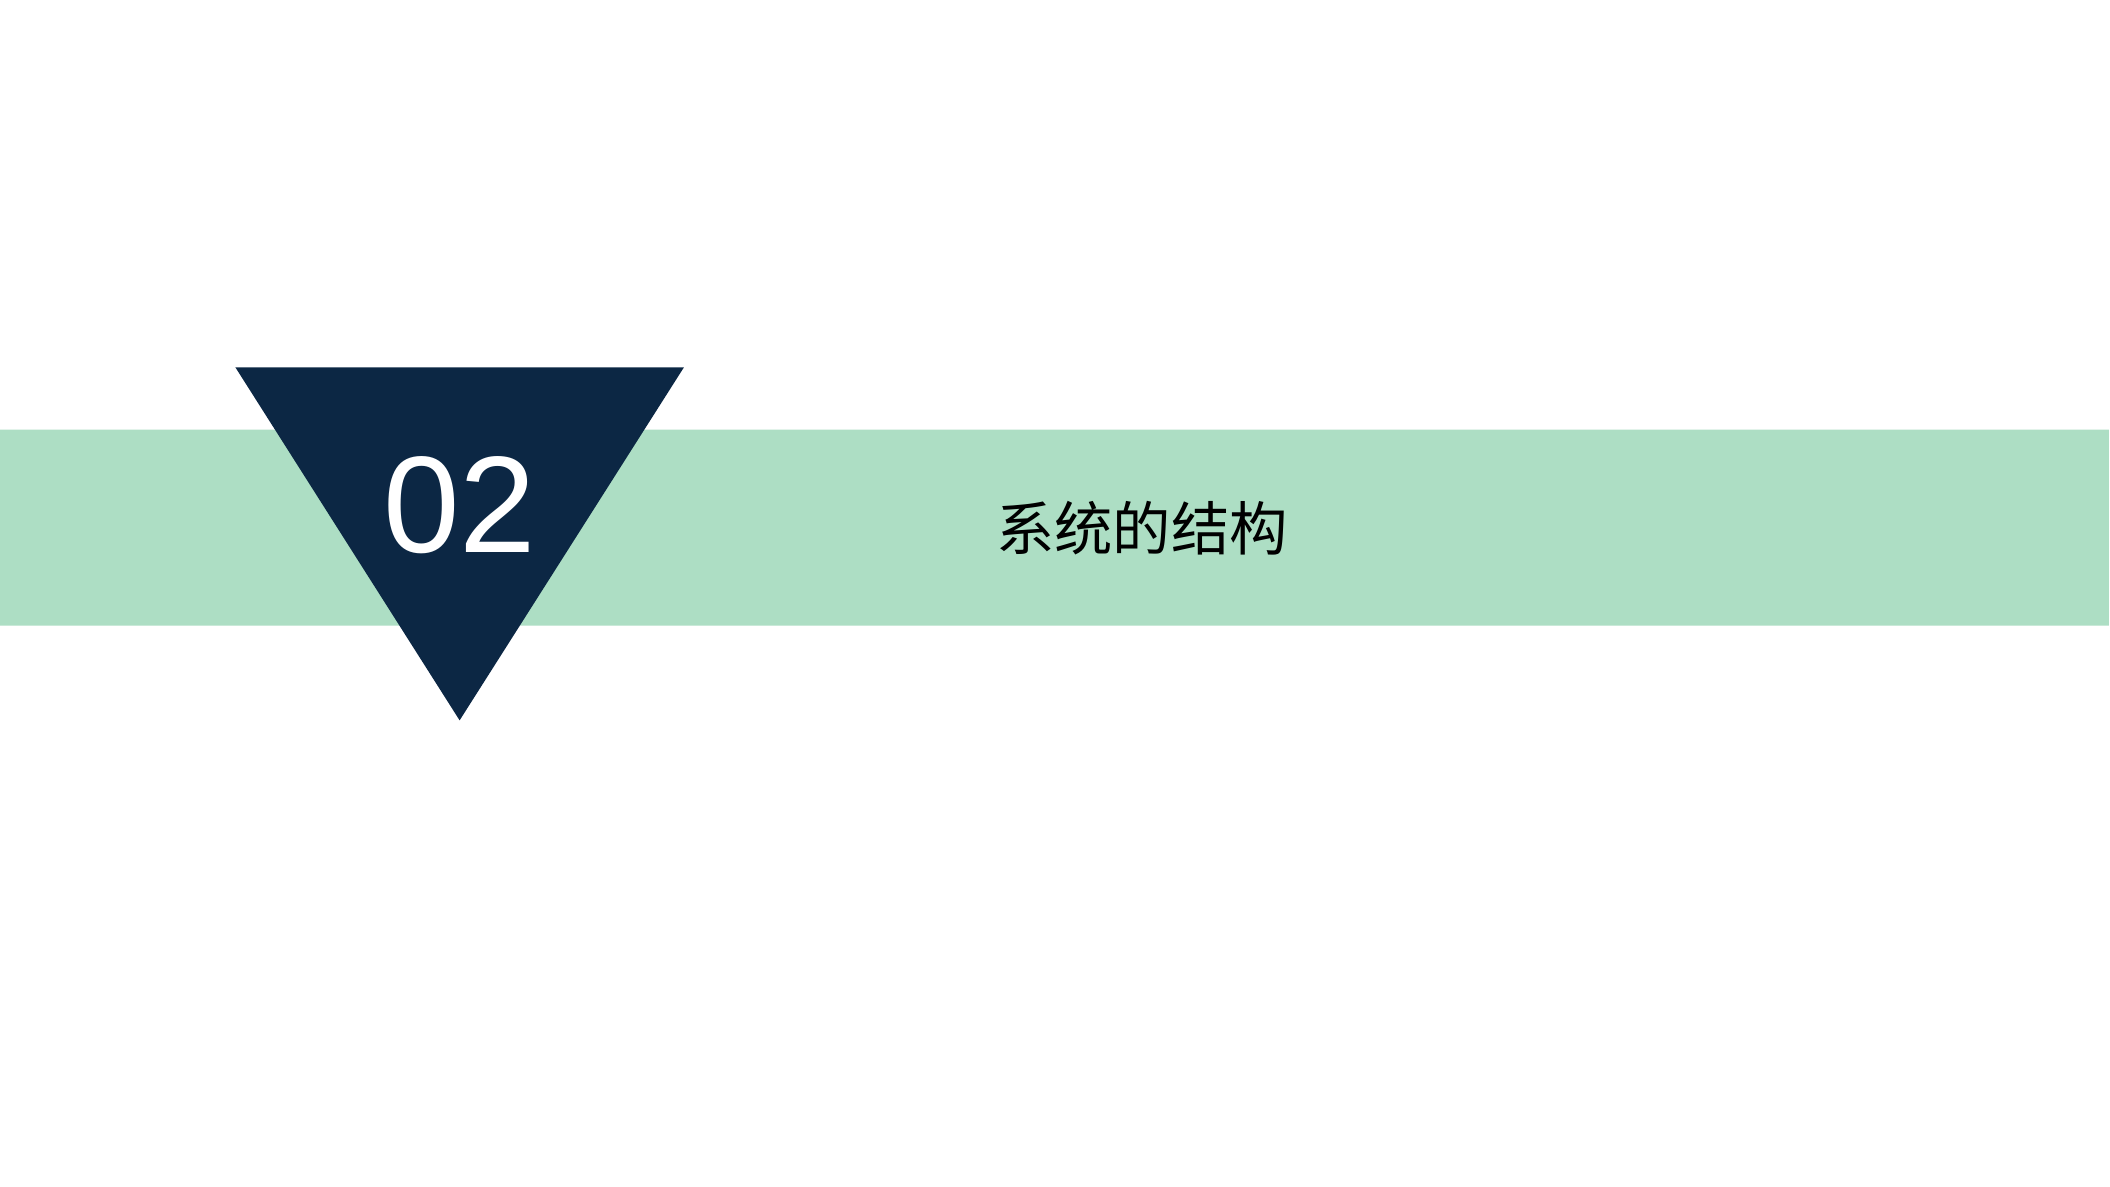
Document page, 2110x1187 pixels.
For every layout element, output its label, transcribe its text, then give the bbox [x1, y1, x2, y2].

text_box 02 [233, 366, 686, 723]
text_box [521, 429, 2110, 627]
text_box [0, 429, 398, 627]
